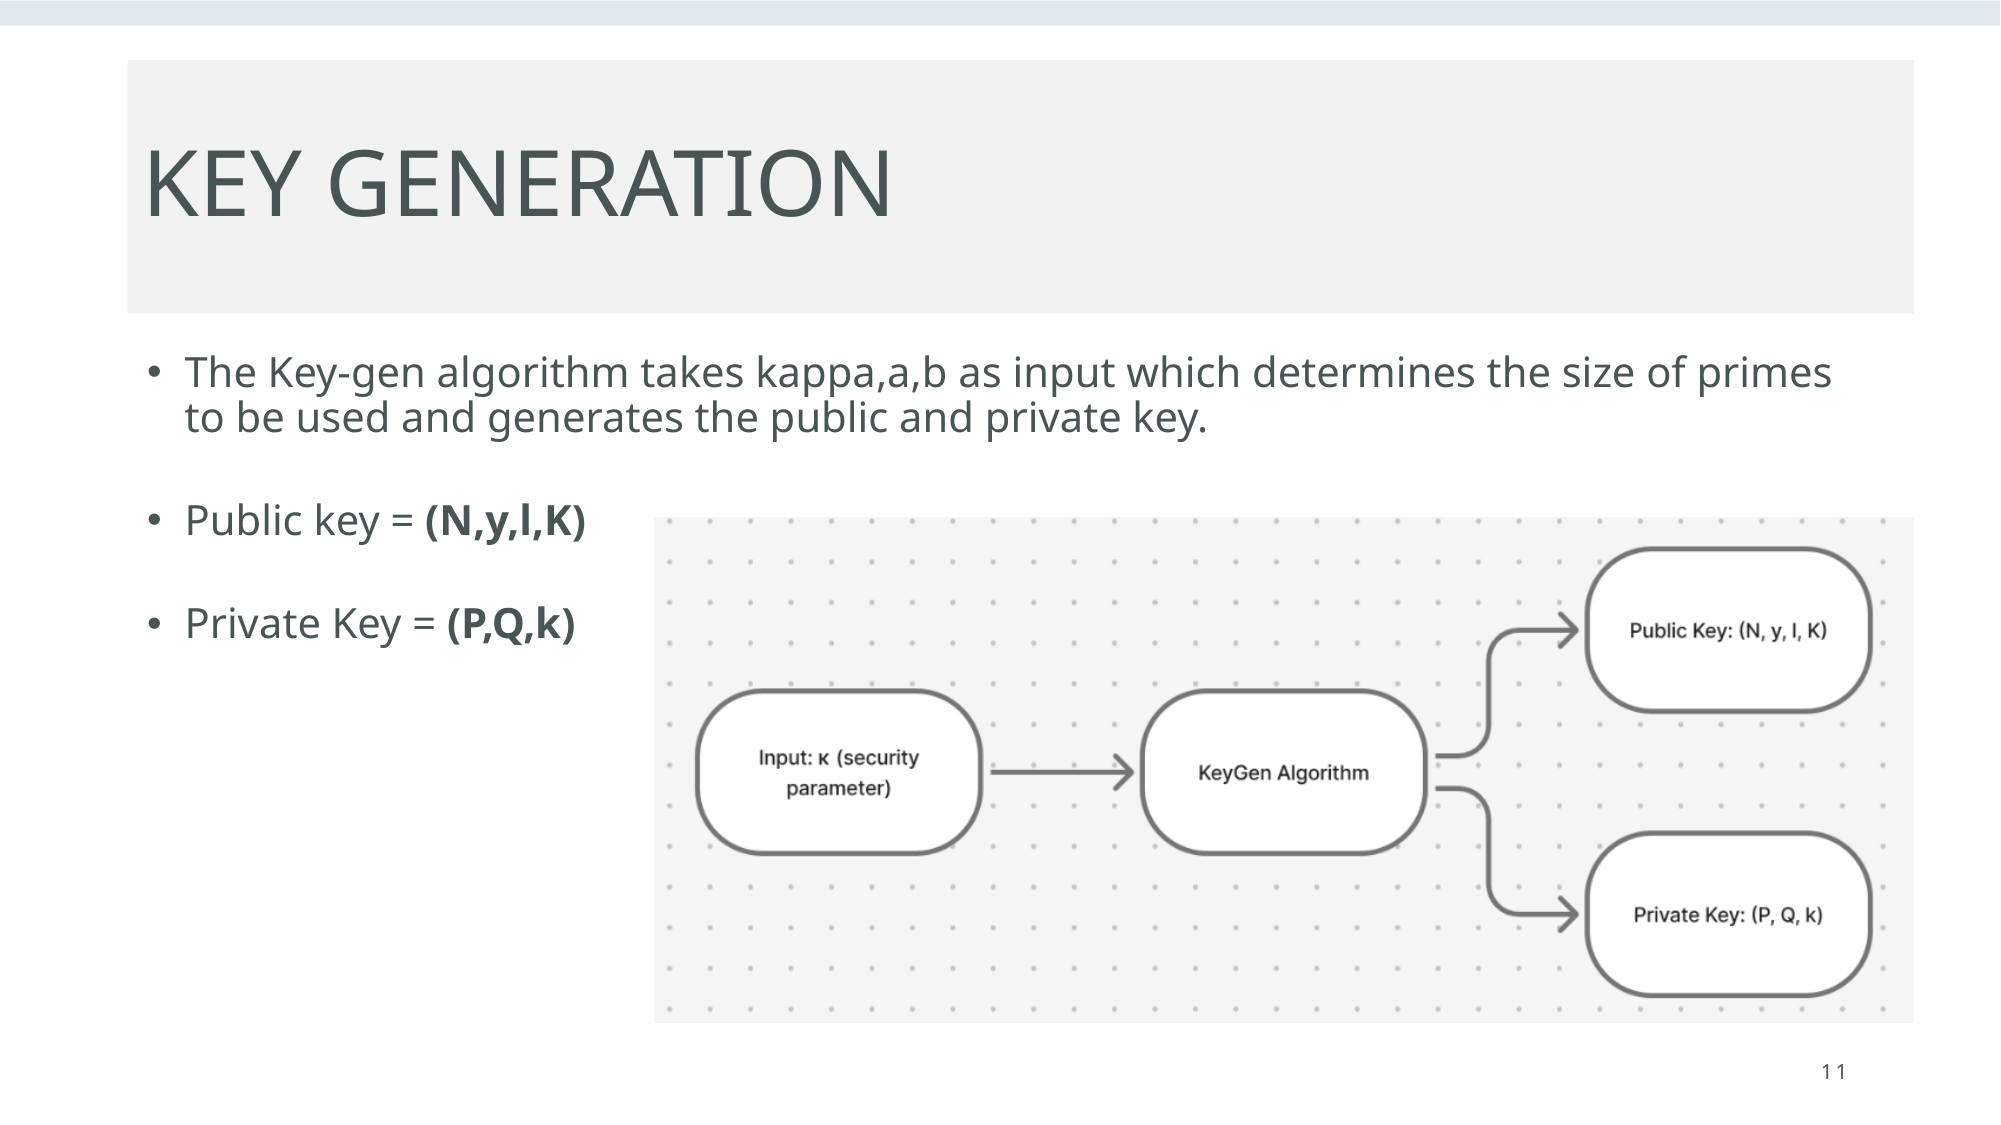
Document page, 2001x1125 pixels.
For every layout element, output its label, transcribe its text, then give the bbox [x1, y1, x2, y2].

list The Key-gen algorithm takes kappa,a,b as input which determines the size of primes to be used and generates the public and private key. Public key = (N,y,l,K) Private Key = (P,Q,k) [131, 343, 1850, 1002]
picture [654, 517, 1915, 1023]
slide_number 11 [1412, 1042, 1863, 1103]
title KEY GENERATION [127, 60, 1914, 314]
